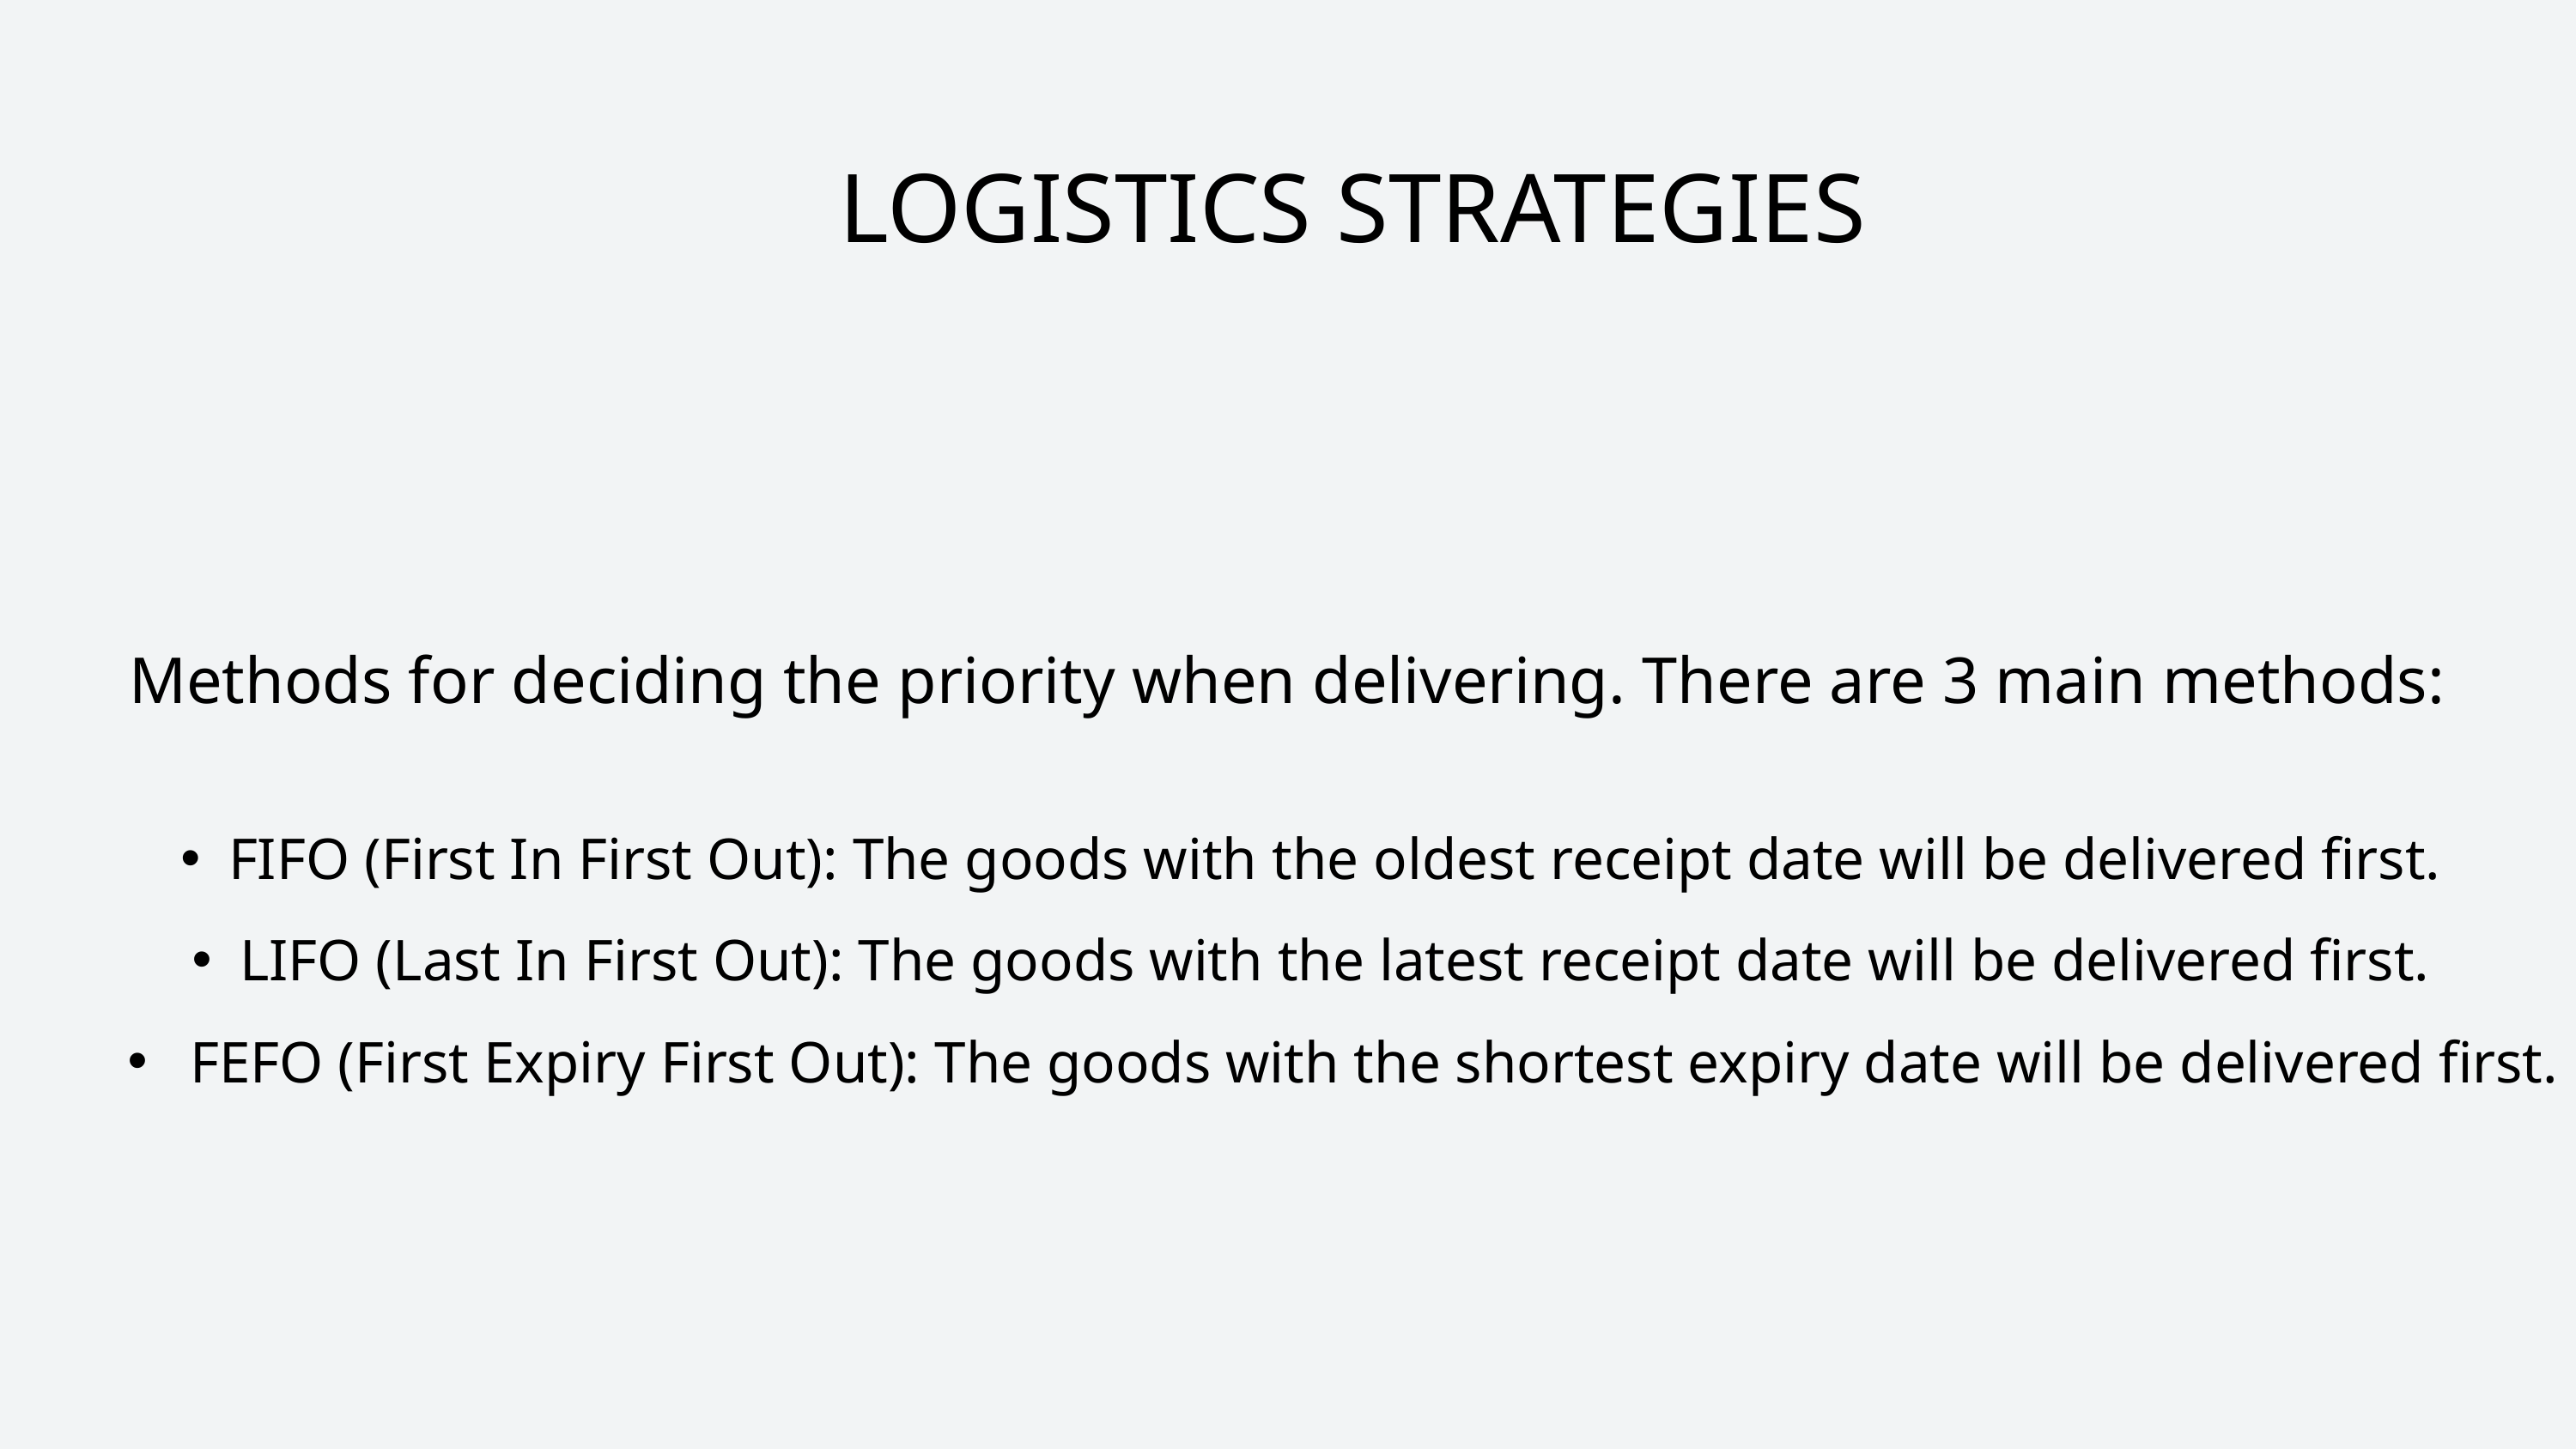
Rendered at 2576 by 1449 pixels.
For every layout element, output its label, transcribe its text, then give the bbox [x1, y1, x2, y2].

text_box LOGISTICS STRATEGIES [708, 137, 2023, 262]
text_box Methods for deciding the priority when delivering. There are 3 main methods: FIFO (First In First Out): The goods with the oldest receipt date will be delivered first. LIFO (Last In First Out): The goods with the latest receipt date will be delivered first. FEFO (First Expiry First Out): The goods with the shortest expiry date will be delivered first. [0, 634, 2576, 1094]
